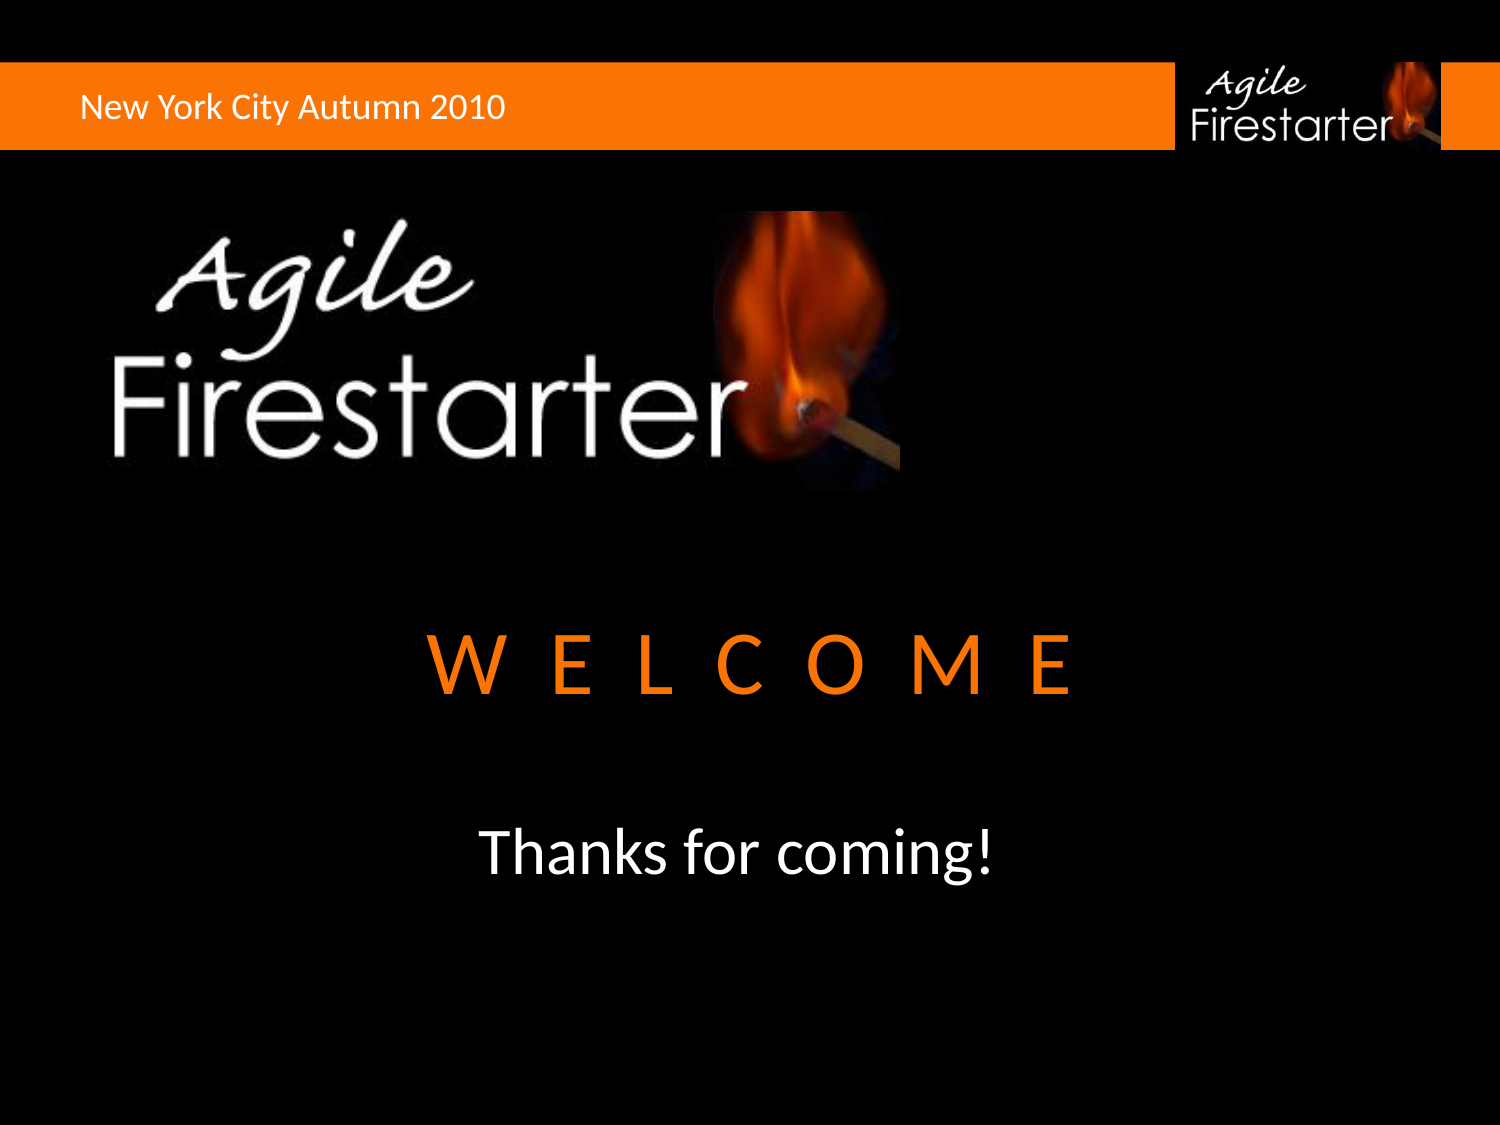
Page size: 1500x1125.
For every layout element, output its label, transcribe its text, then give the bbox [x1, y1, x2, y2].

title W E L C O M E [112, 537, 1388, 779]
picture [1175, 62, 1441, 151]
subtitle Thanks for coming! [75, 800, 1400, 1088]
picture [61, 211, 900, 491]
